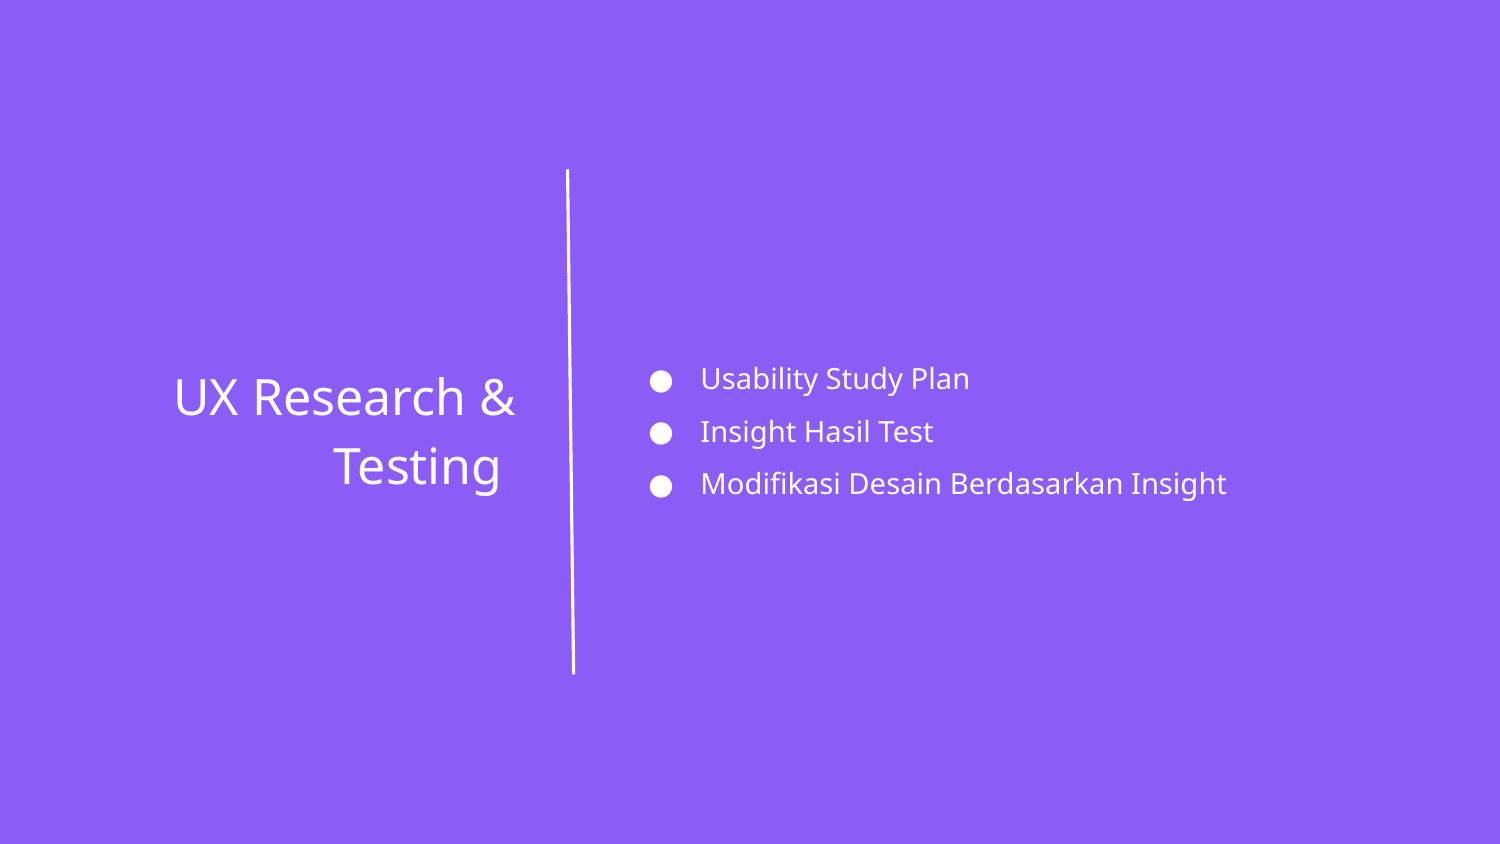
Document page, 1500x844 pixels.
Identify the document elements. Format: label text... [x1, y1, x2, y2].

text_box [567, 169, 574, 675]
text_box UX Research & Testing [0, 341, 531, 510]
text_box Usability Study Plan Insight Hasil Test Modifikasi Desain Berdasarkan Insight [610, 309, 1265, 535]
